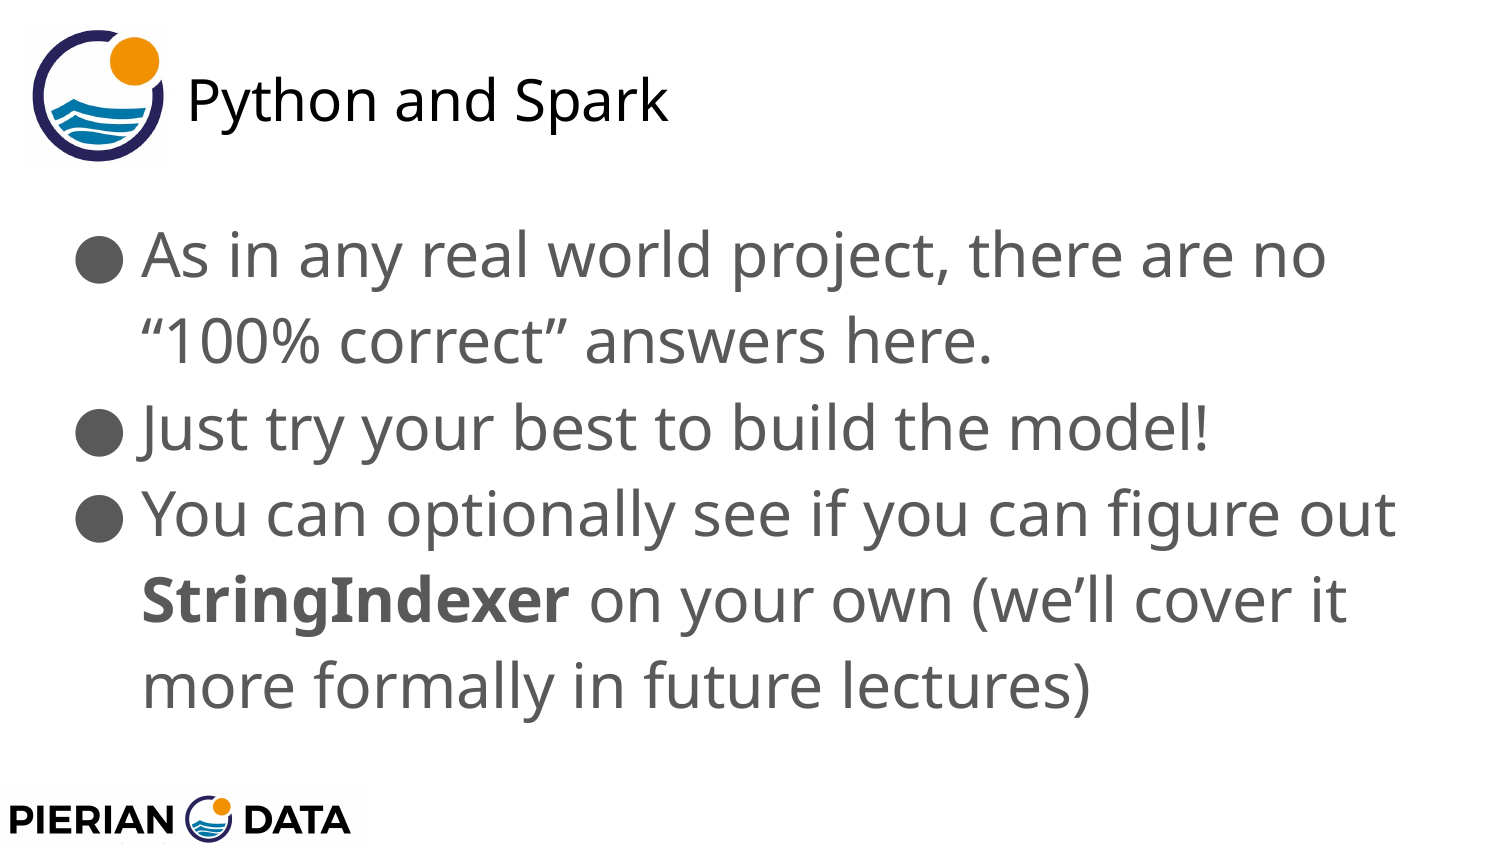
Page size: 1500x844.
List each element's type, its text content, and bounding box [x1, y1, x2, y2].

picture [24, 24, 172, 167]
title Python and Spark [176, 48, 1449, 143]
picture [0, 787, 368, 844]
list As in any real world project, there are no “100% correct” answers here. Just try your best to build the model! You can optionally see if you can figure out StringIndexer on your own (we’ll cover it more formally in future lectures) [51, 189, 1449, 750]
